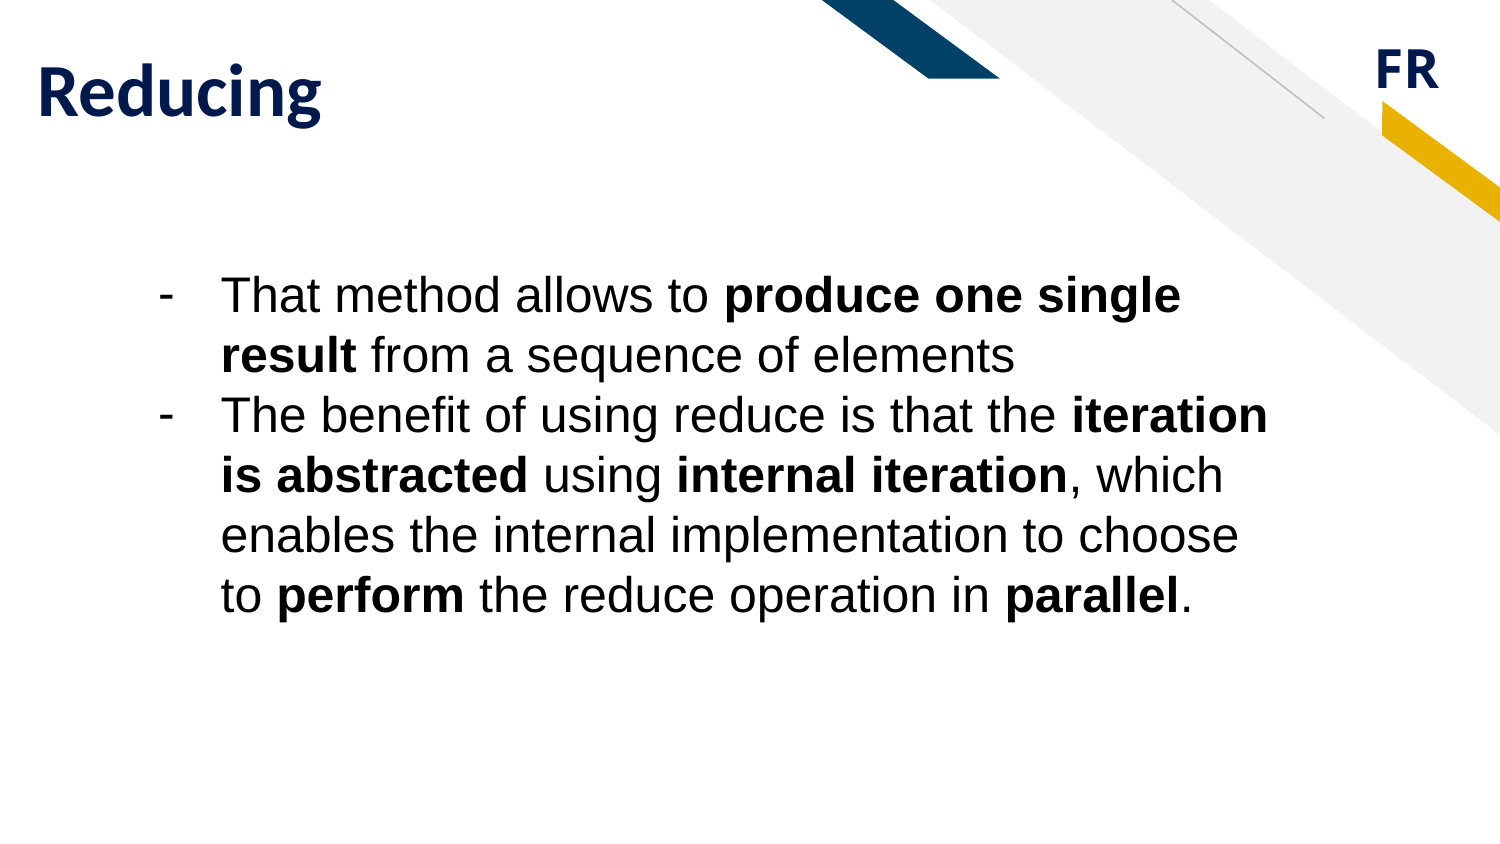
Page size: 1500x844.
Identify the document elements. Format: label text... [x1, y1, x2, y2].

list That method allows to produce one single result from a sequence of elements The benefit of using reduce is that the iteration is abstracted using internal iteration, which enables the internal implementation to choose to perform the reduce operation in parallel. [130, 150, 1296, 796]
title Reducing [25, 27, 1095, 133]
